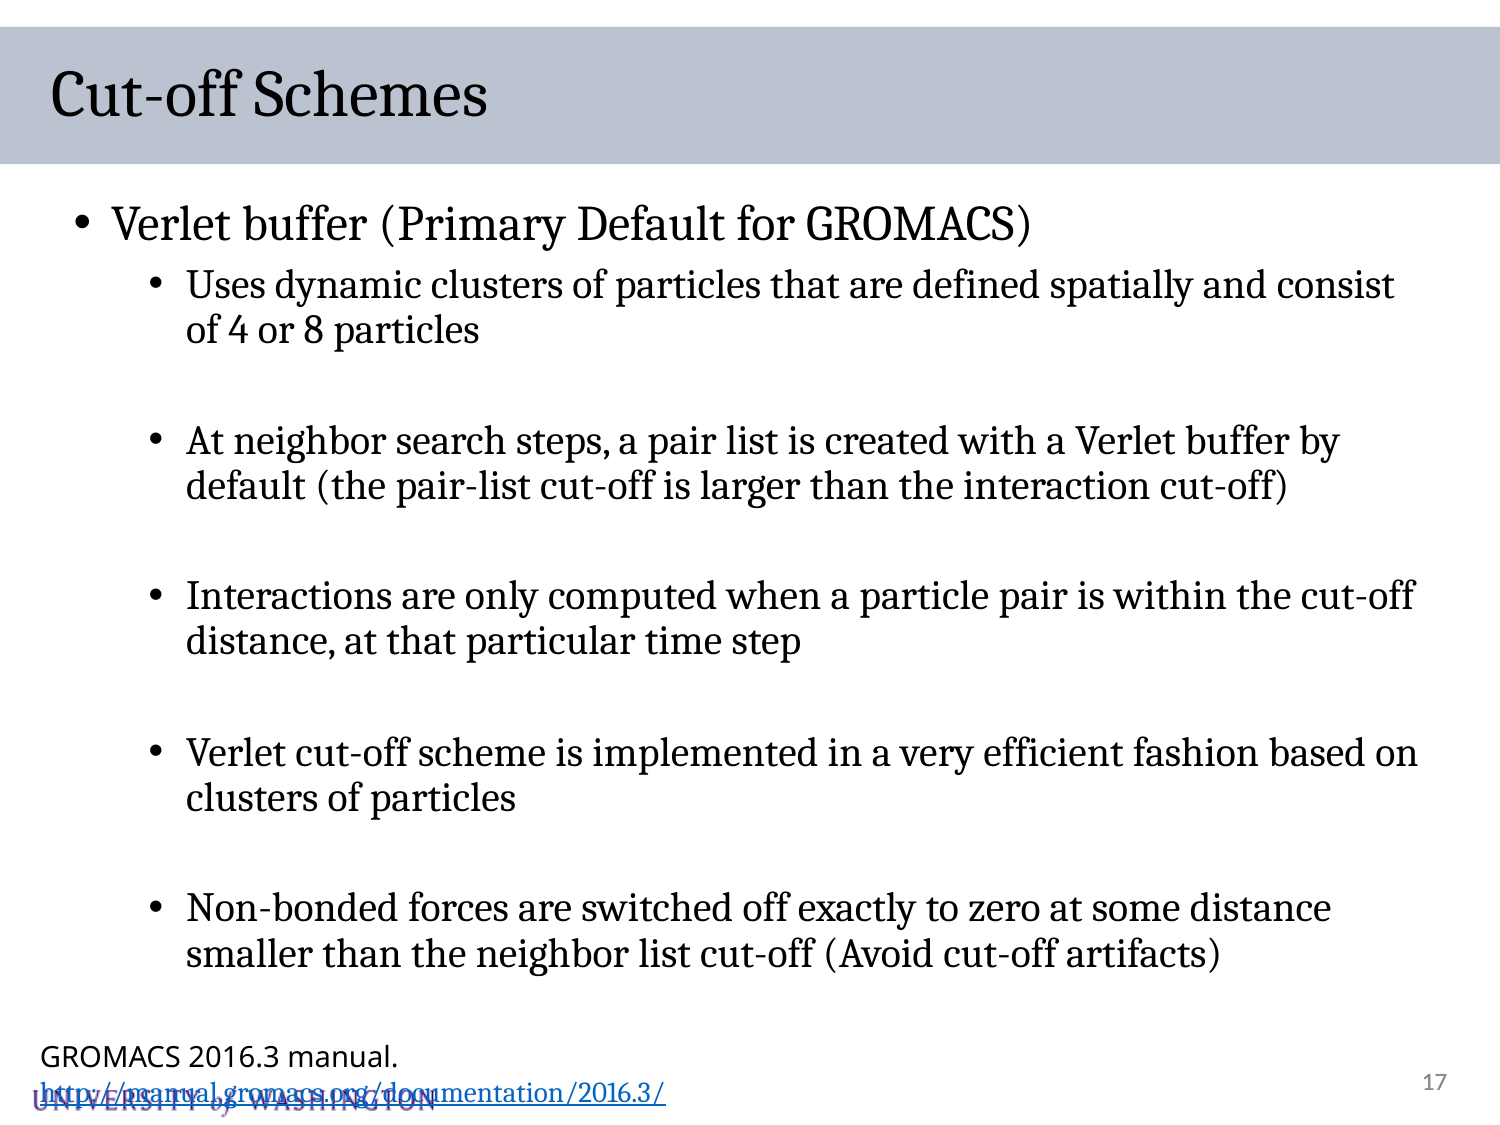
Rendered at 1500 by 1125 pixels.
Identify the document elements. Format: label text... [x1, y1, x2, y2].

picture [25, 1081, 443, 1122]
text_box GROMACS 2016.3 manual. http://manual.gromacs.org/documentation/2016.3/ [25, 1030, 1039, 1116]
title Cut-off Schemes [36, 27, 1500, 163]
text_box Verlet buffer (Primary Default for GROMACS) Uses dynamic clusters of particles that are defined spatially and consist of 4 or 8 particles At neighbor search steps, a pair list is created with a Verlet buffer by default (the pair-list cut-off is larger than the interaction cut-off) Interactions are only computed when a particle pair is within the cut-off distance, at that particular time step Verlet cut-off scheme is implemented in a very efficient fashion based on clusters of particles Non-bonded forces are switched off exactly to zero at some distance smaller than the neighbor list cut-off (Avoid cut-off artifacts) [58, 190, 1449, 1006]
